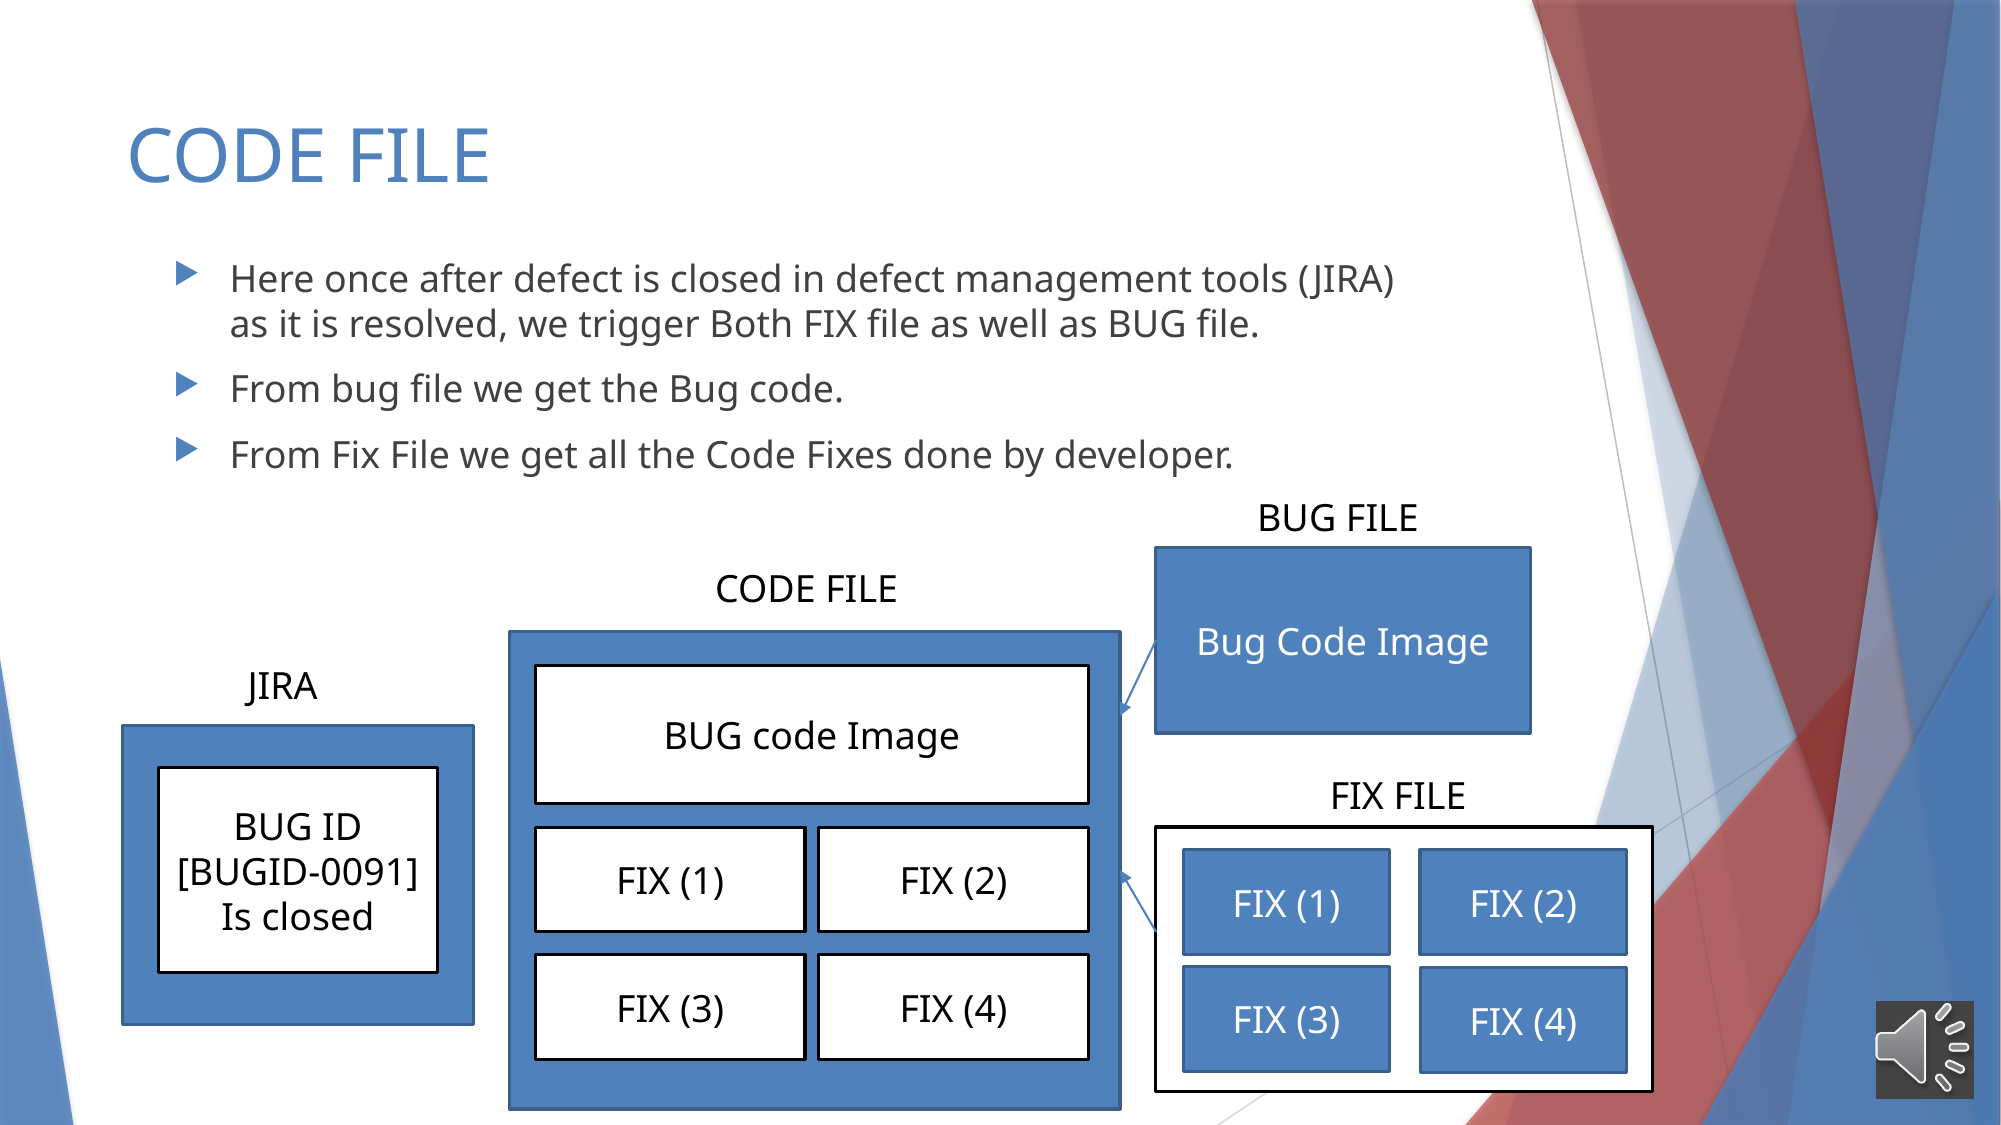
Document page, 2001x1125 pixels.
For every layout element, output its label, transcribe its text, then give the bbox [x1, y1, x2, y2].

text_box FIX (4) [1419, 966, 1628, 1074]
text_box FIX (4) [817, 953, 1090, 1061]
text_box FIX FILE [1315, 765, 1525, 825]
picture [1874, 999, 1976, 1101]
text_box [1119, 869, 1157, 933]
text_box FIX (1) [1182, 848, 1391, 956]
text_box Bug Code Image [1154, 546, 1532, 735]
text_box FIX (3) [534, 953, 807, 1061]
title CODE FILE [111, 99, 1522, 317]
text_box JIRA [232, 654, 333, 715]
text_box BUG FILE [1242, 486, 1538, 547]
text_box [121, 724, 475, 1026]
text_box [508, 630, 1122, 1111]
text_box FIX (2) [1418, 848, 1628, 956]
list Here once after defect is closed in defect management tools (JIRA) as it is resolved, we trigger Both FIX file as well as BUG file. From bug file we get the Bug code. From Fix File we get all the Code Fixes done by developer. [158, 247, 1427, 516]
text_box FIX (2) [817, 826, 1090, 933]
text_box BUG code Image [534, 664, 1090, 805]
text_box CODE FILE [700, 557, 1075, 618]
text_box [1154, 825, 1654, 1093]
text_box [1119, 639, 1157, 717]
text_box FIX (1) [534, 826, 807, 933]
text_box FIX (3) [1182, 965, 1391, 1073]
text_box BUG ID [BUGID-0091] Is closed [157, 766, 439, 974]
